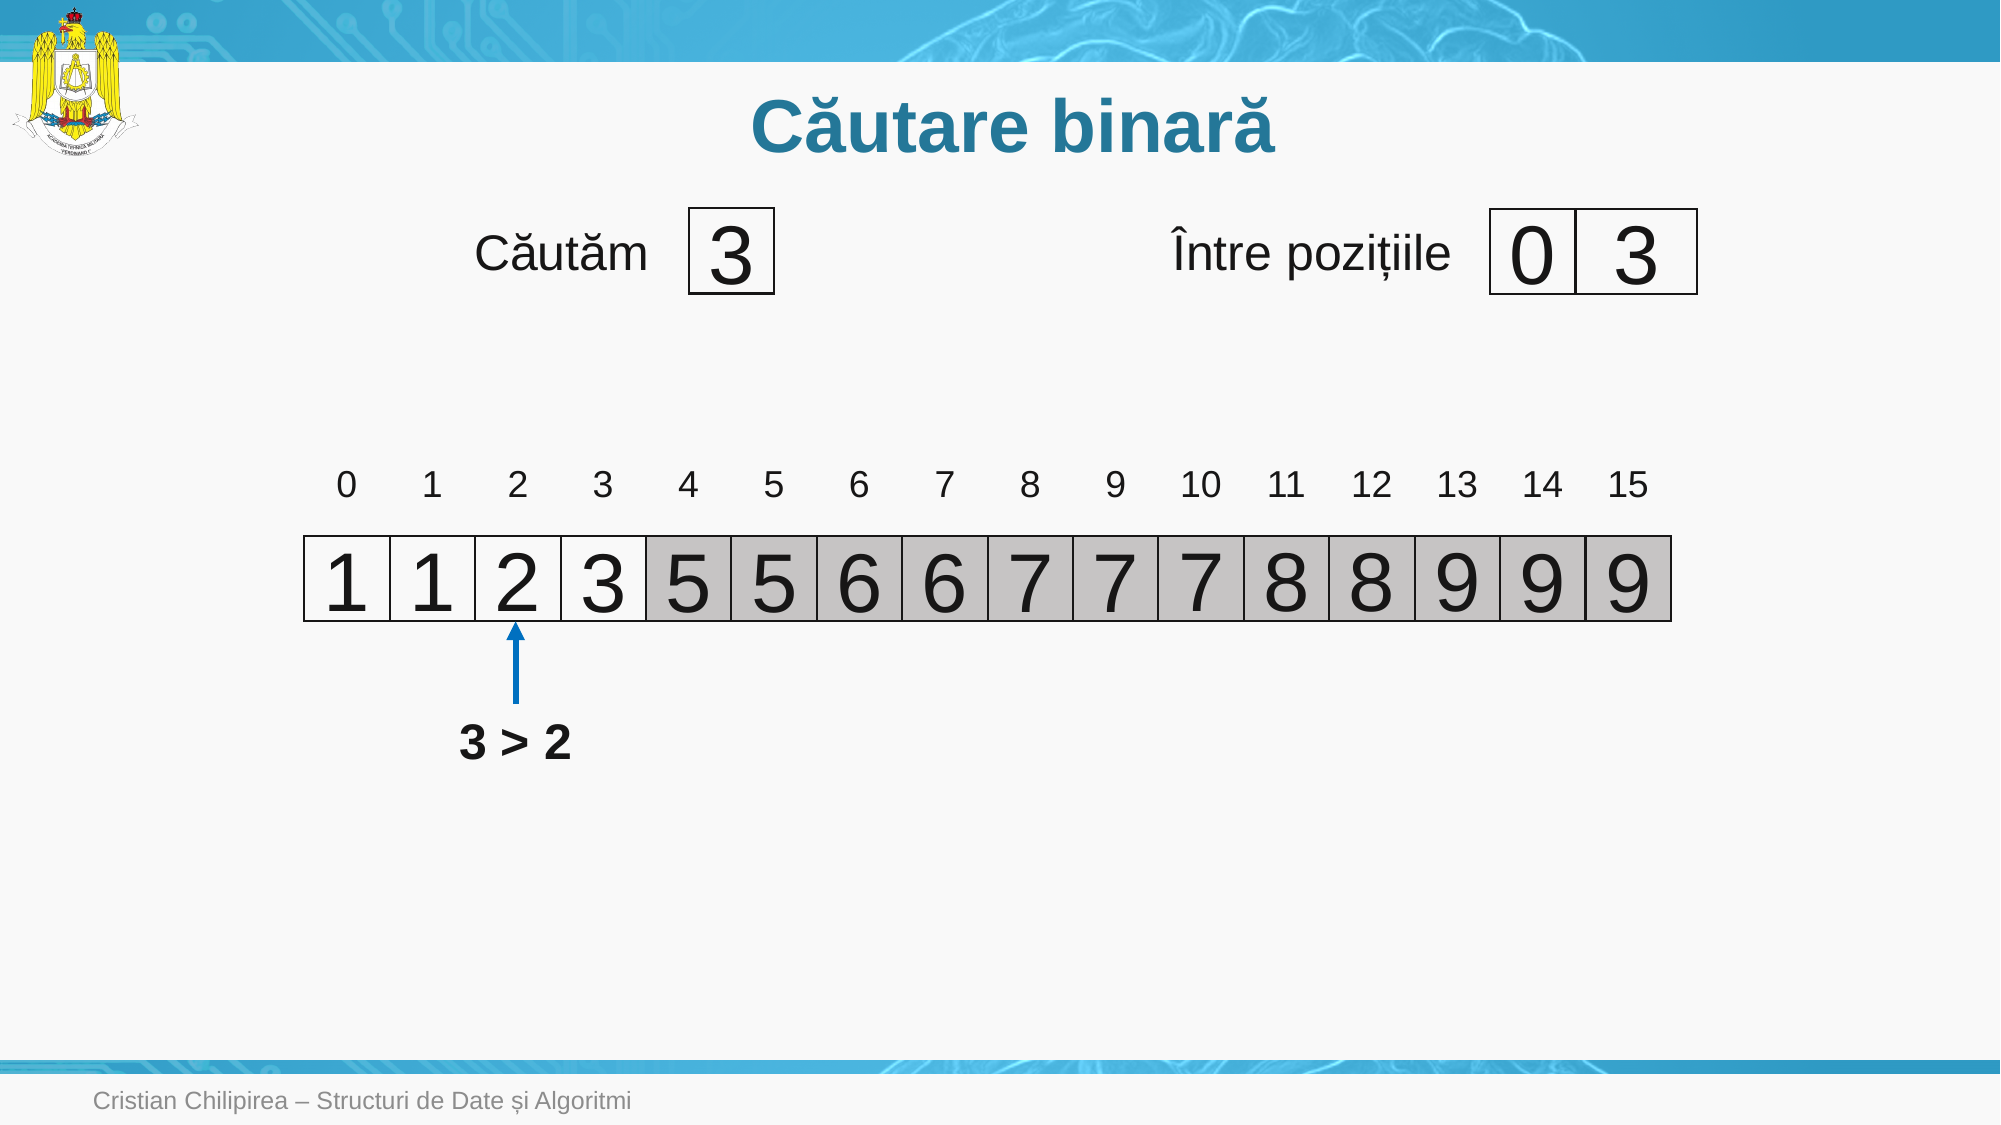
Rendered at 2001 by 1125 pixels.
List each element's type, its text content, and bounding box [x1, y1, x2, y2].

text_box 7 [1157, 535, 1243, 622]
text_box 0 [321, 453, 373, 513]
text_box 1 [389, 535, 474, 622]
footer Cristian Chilipirea – Structuri de Date și Algoritmi [77, 1073, 1338, 1125]
title Căutare binară [150, 76, 1876, 180]
text_box 2 [492, 453, 544, 513]
text_box 8 [1243, 535, 1328, 622]
text_box 5 [748, 453, 800, 513]
text_box 8 [1328, 535, 1414, 622]
text_box 2 [474, 535, 560, 622]
text_box 3 [688, 207, 775, 295]
text_box 3 > 2 [444, 702, 587, 777]
text_box 1 [303, 535, 389, 622]
text_box 9 [1414, 535, 1499, 622]
text_box 8 [1005, 453, 1056, 513]
text_box 6 [834, 453, 885, 513]
text_box 6 [816, 535, 901, 622]
text_box 5 [730, 535, 816, 622]
text_box 0 [1489, 208, 1574, 295]
text_box 9 [1584, 535, 1672, 622]
text_box 11 [1252, 453, 1321, 513]
text_box 10 [1165, 453, 1237, 513]
picture [0, 0, 2000, 156]
text_box 3 [1574, 208, 1698, 295]
text_box 3 [578, 453, 629, 513]
text_box Căutăm [459, 212, 665, 288]
text_box 12 [1336, 453, 1408, 513]
text_box 15 [1592, 453, 1664, 513]
text_box 4 [663, 453, 714, 513]
text_box 14 [1507, 453, 1579, 513]
text_box Între pozițiile [1157, 212, 1468, 288]
text_box 9 [1499, 535, 1584, 622]
text_box 5 [645, 535, 730, 622]
text_box 9 [1090, 453, 1142, 513]
text_box 3 [560, 535, 645, 622]
text_box 7 [1072, 535, 1157, 622]
picture [0, 1060, 2000, 1074]
text_box 7 [919, 453, 971, 513]
text_box 1 [407, 453, 458, 513]
text_box 6 [901, 535, 987, 622]
text_box 13 [1421, 453, 1493, 513]
text_box 7 [987, 535, 1072, 622]
